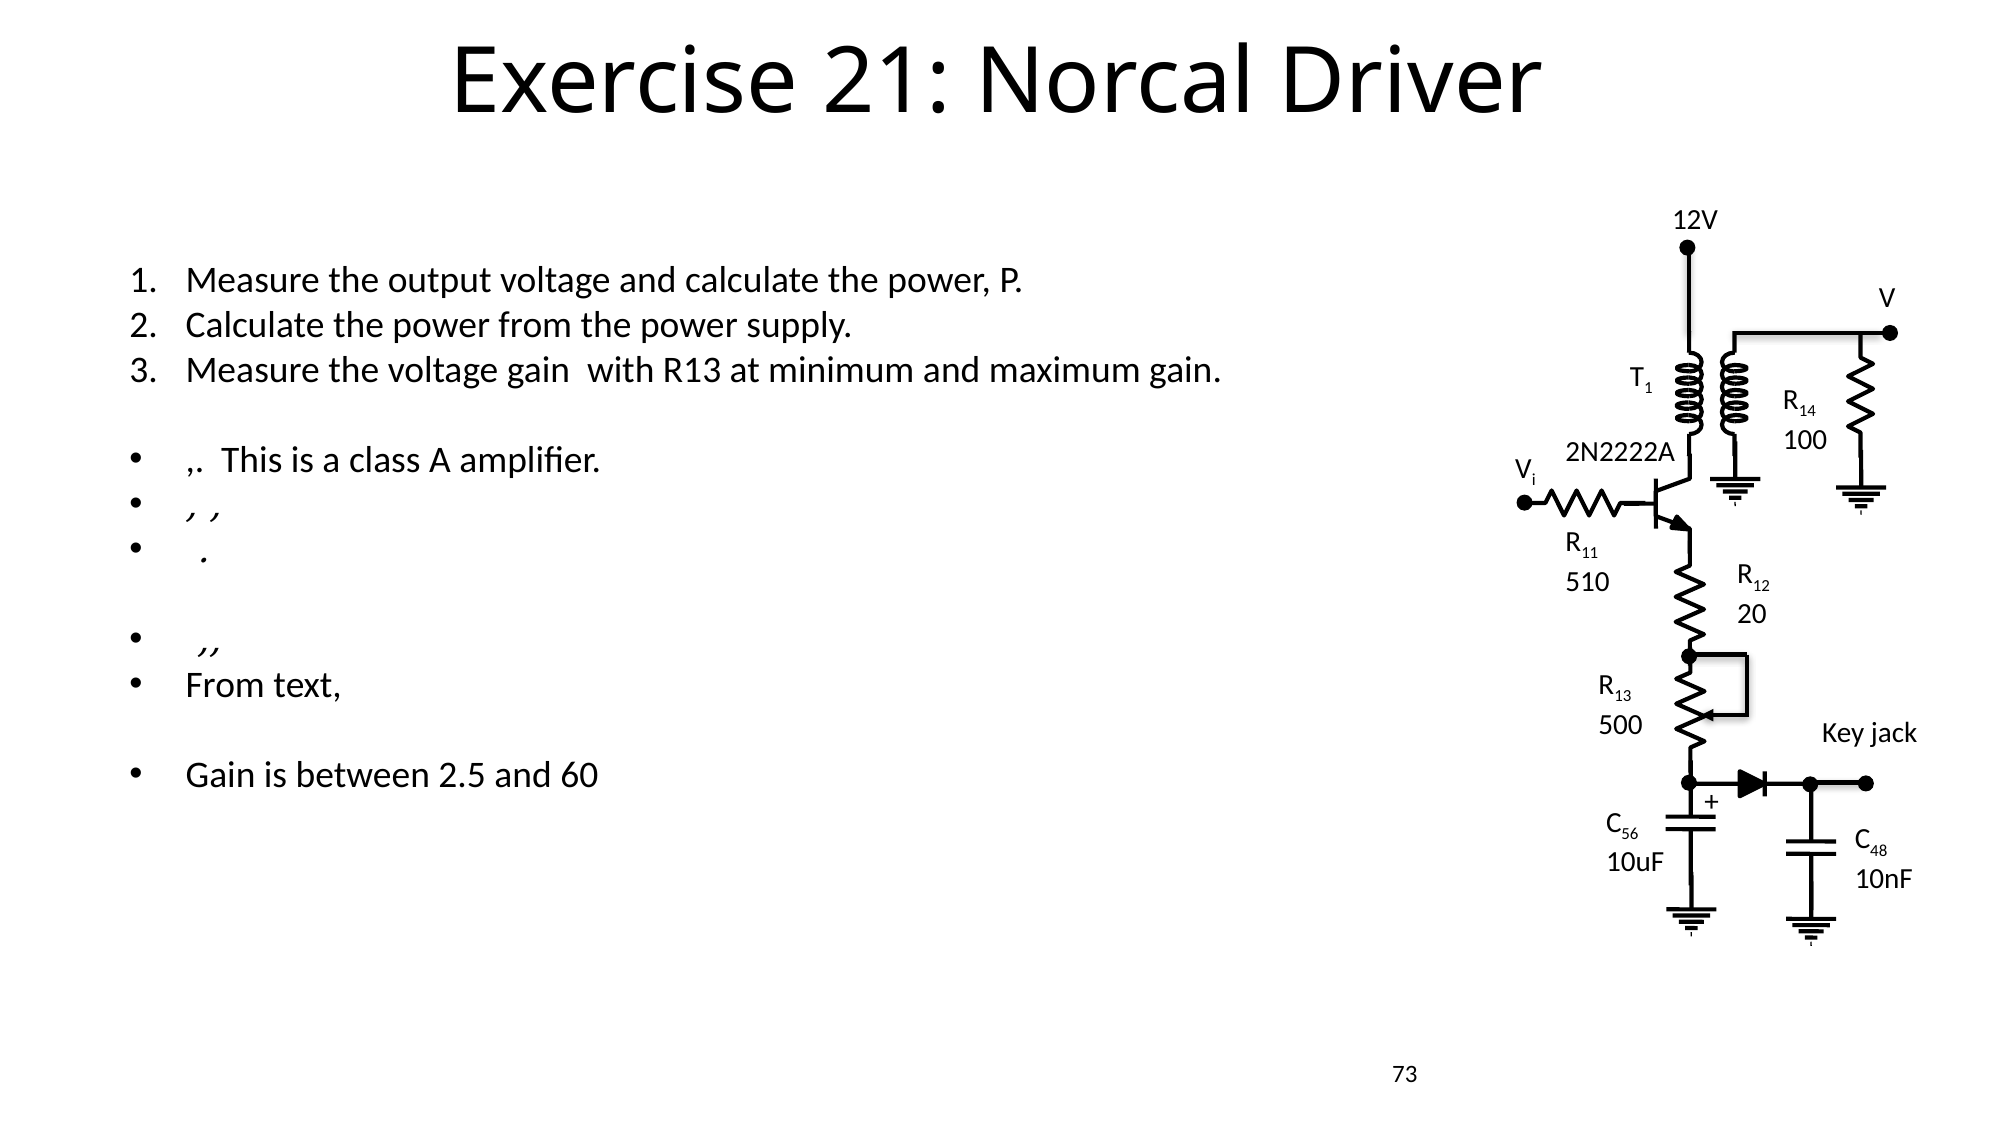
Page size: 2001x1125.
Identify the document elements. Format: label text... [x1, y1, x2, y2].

slide_number 73 [1074, 738, 1425, 1125]
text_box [1507, 193, 1934, 944]
text_box Exercise 21: Norcal Driver [20, 20, 1975, 131]
